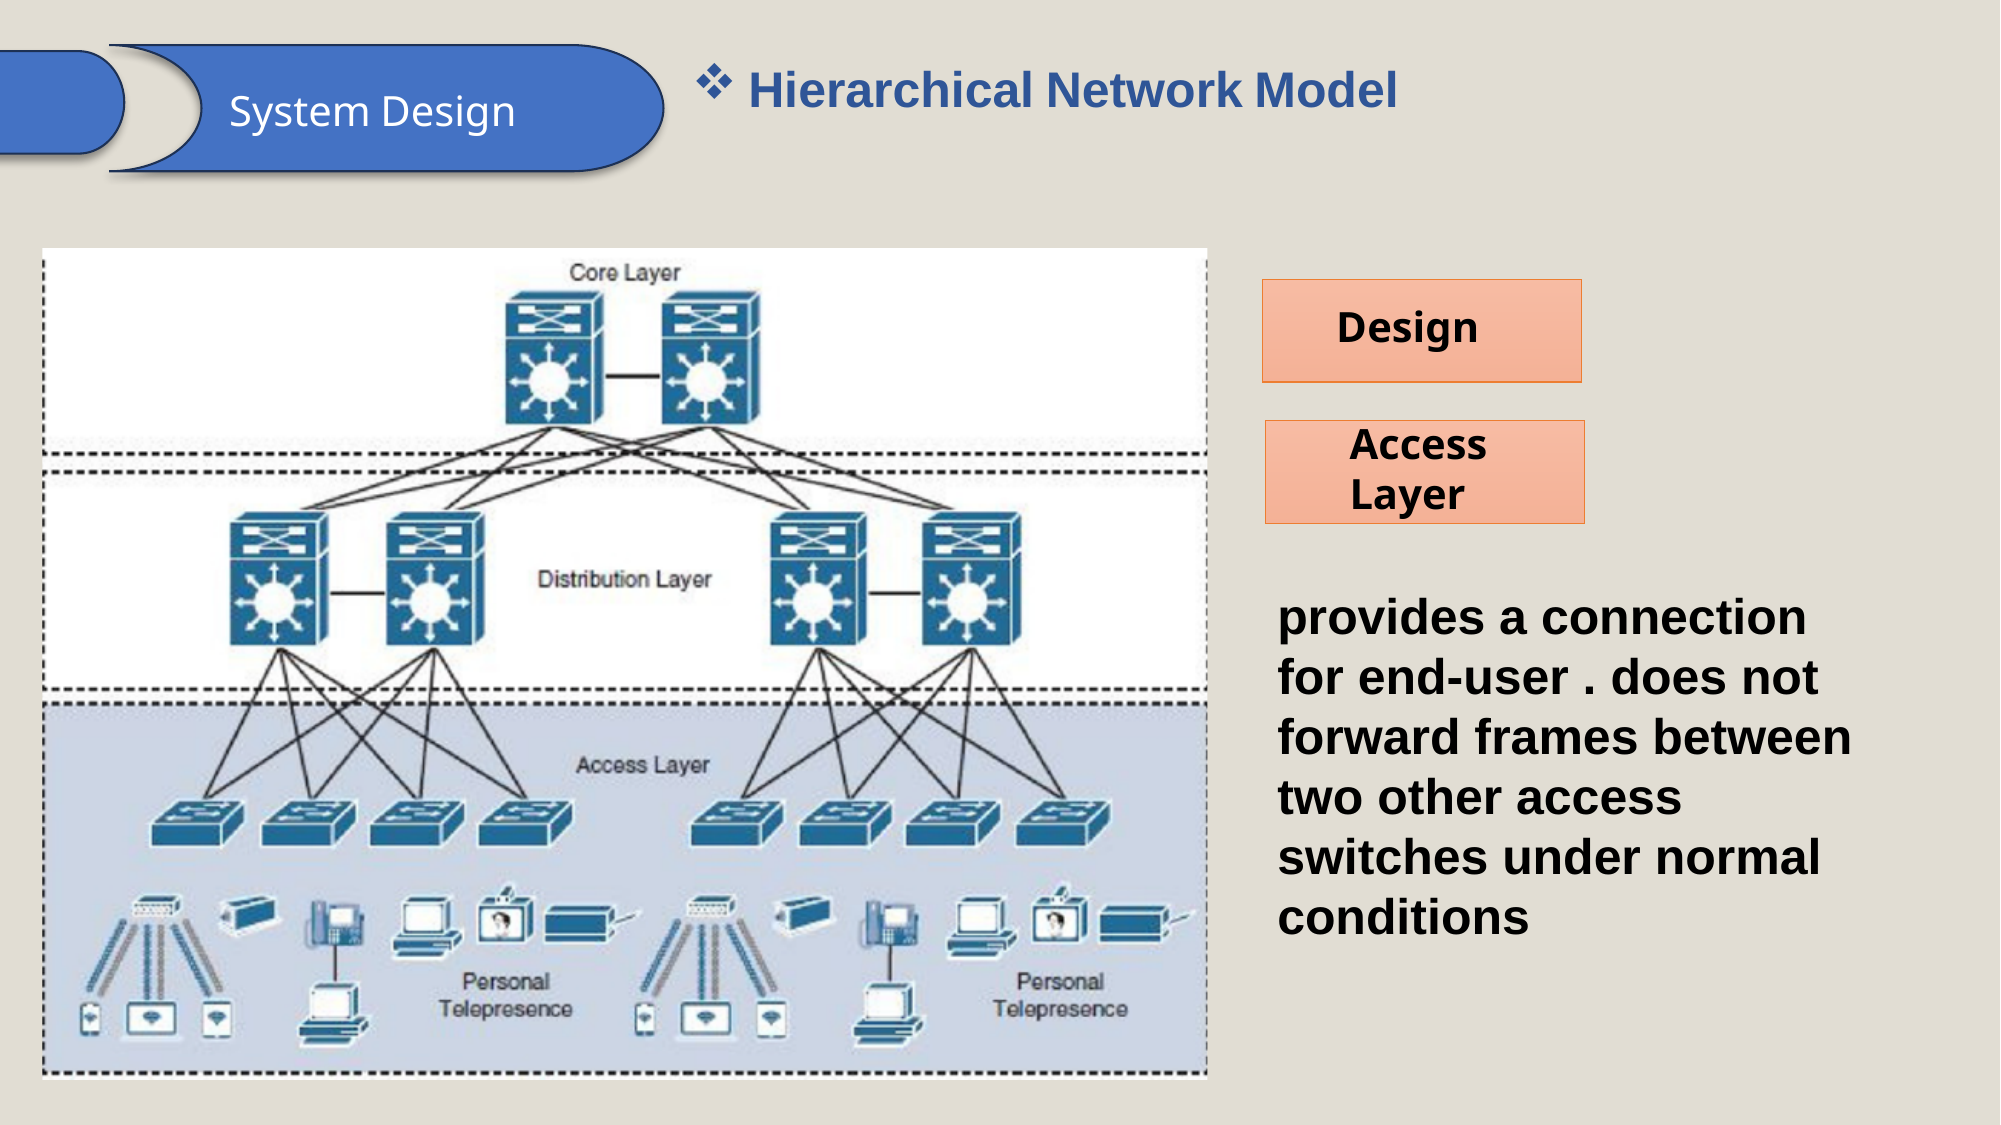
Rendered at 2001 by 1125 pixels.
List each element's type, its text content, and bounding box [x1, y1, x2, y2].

text_box provides a connection for end-user . does not forward frames between two other access switches under normal conditions [1262, 576, 1881, 952]
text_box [1259, 410, 1585, 527]
text_box Hierarchical Network Model [677, 50, 1435, 126]
text_box [0, 50, 126, 155]
text_box [109, 44, 665, 173]
text_box System Design [214, 77, 644, 143]
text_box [1262, 279, 1618, 383]
picture [42, 248, 1208, 1080]
